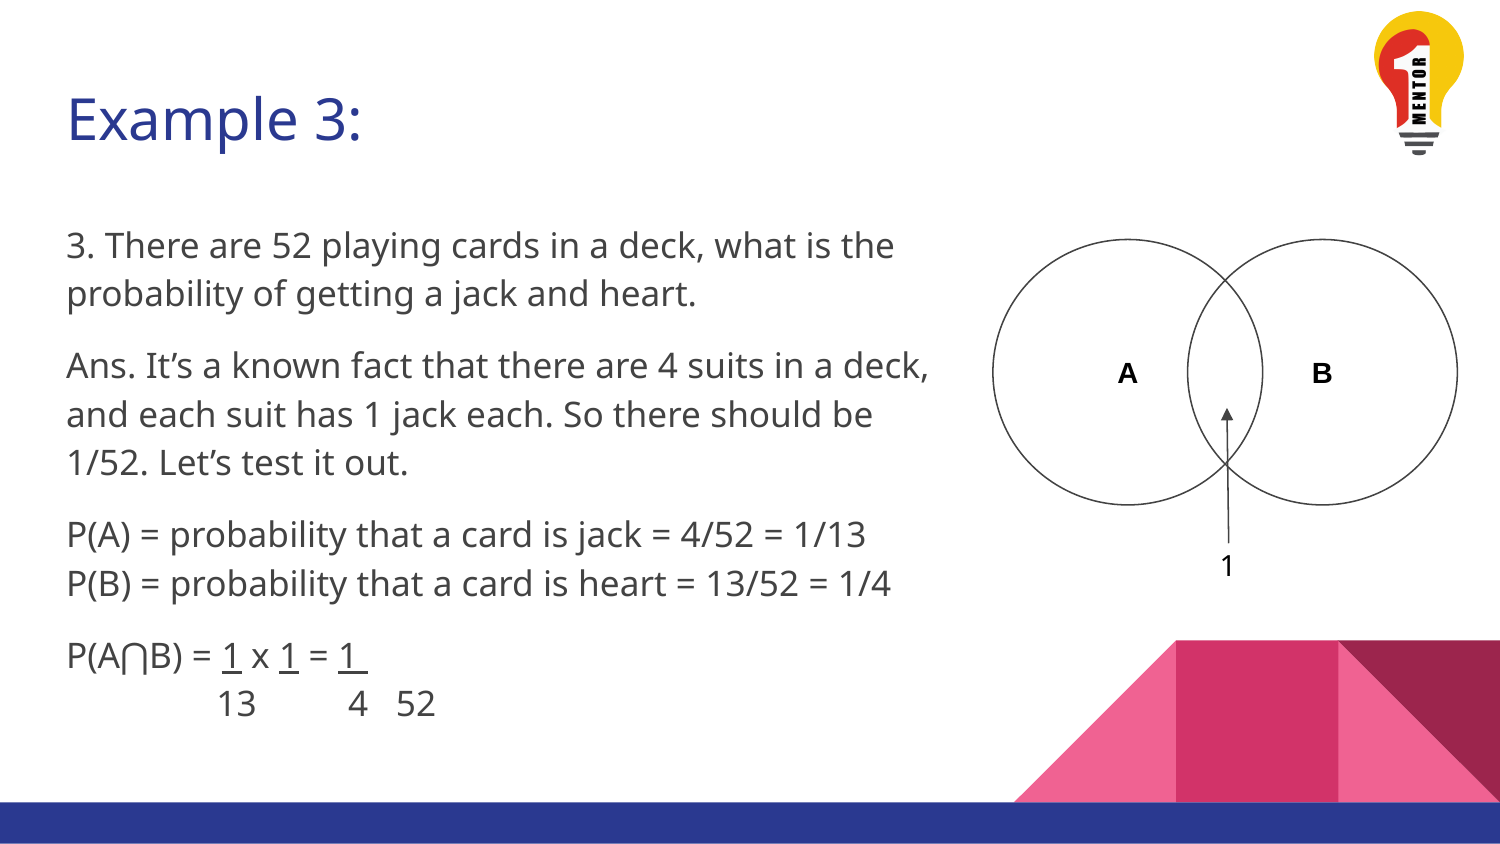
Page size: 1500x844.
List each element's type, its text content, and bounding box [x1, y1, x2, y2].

text_box B [1187, 239, 1458, 505]
list 3. There are 52 playing cards in a deck, what is the probability of getting a jack and heart. Ans. It’s a known fact that there are 4 suits in a deck, and each suit has 1 jack each. So there should be 1/52. Let’s test it out. P(A) = probability that a card is jack = 4/52 = 1/13 P(B) = probability that a card is heart = 13/52 = 1/4 P(A⋂B) = 1 x 1 = 1 13 4 52 [51, 201, 955, 750]
text_box A [992, 239, 1225, 505]
text_box 1 [1198, 532, 1257, 598]
title Example 3: [51, 67, 1369, 167]
picture [1374, 11, 1465, 168]
